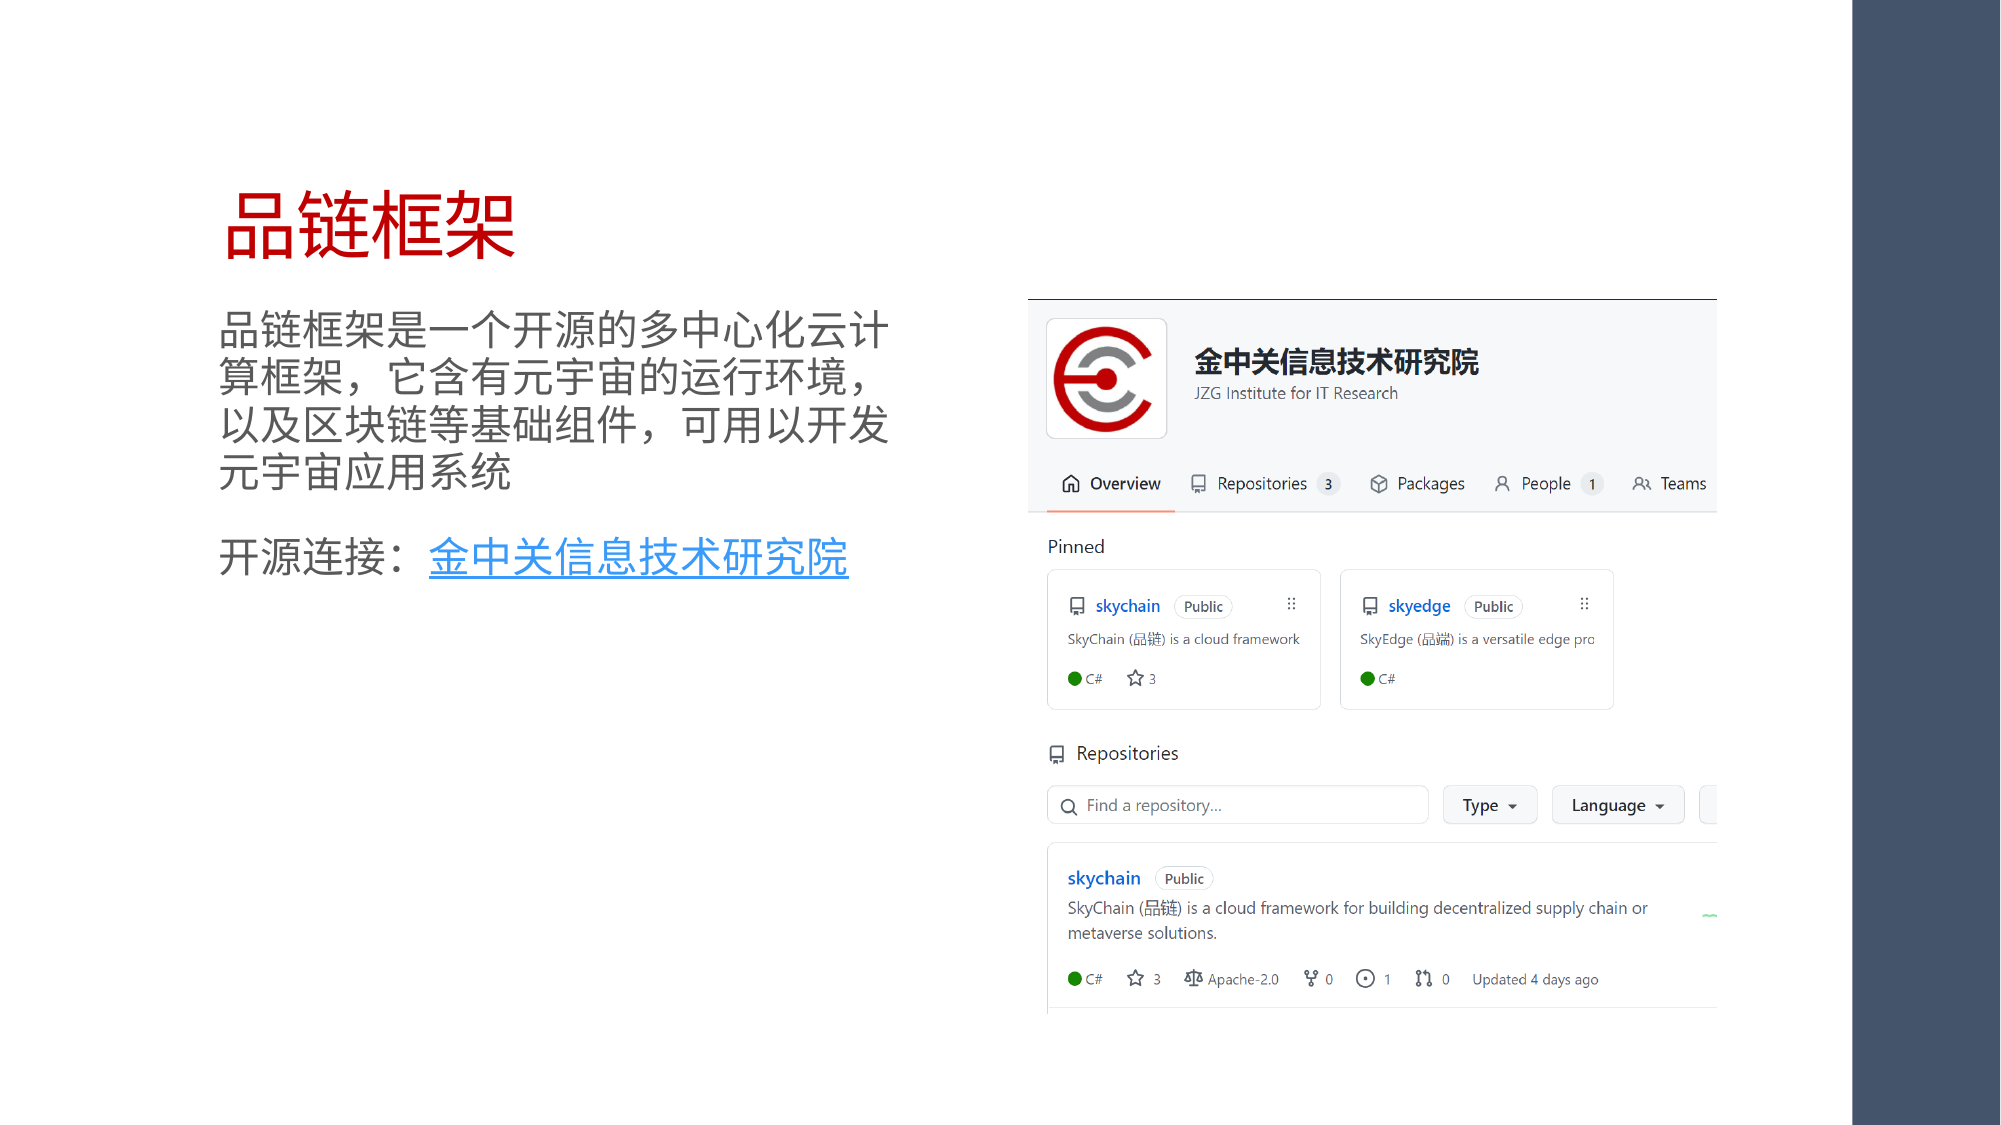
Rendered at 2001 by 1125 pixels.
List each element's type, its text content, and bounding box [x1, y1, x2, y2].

list 品链框架是一个开源的多中心化云计算框架，它含有元宇宙的运行环境，以及区块链等基础组件，可用以开发元宇宙应用系统 开源连接：金中关信息技术研究院 [203, 299, 939, 1014]
title 品链框架 [206, 43, 1797, 278]
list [1027, 299, 1717, 1015]
